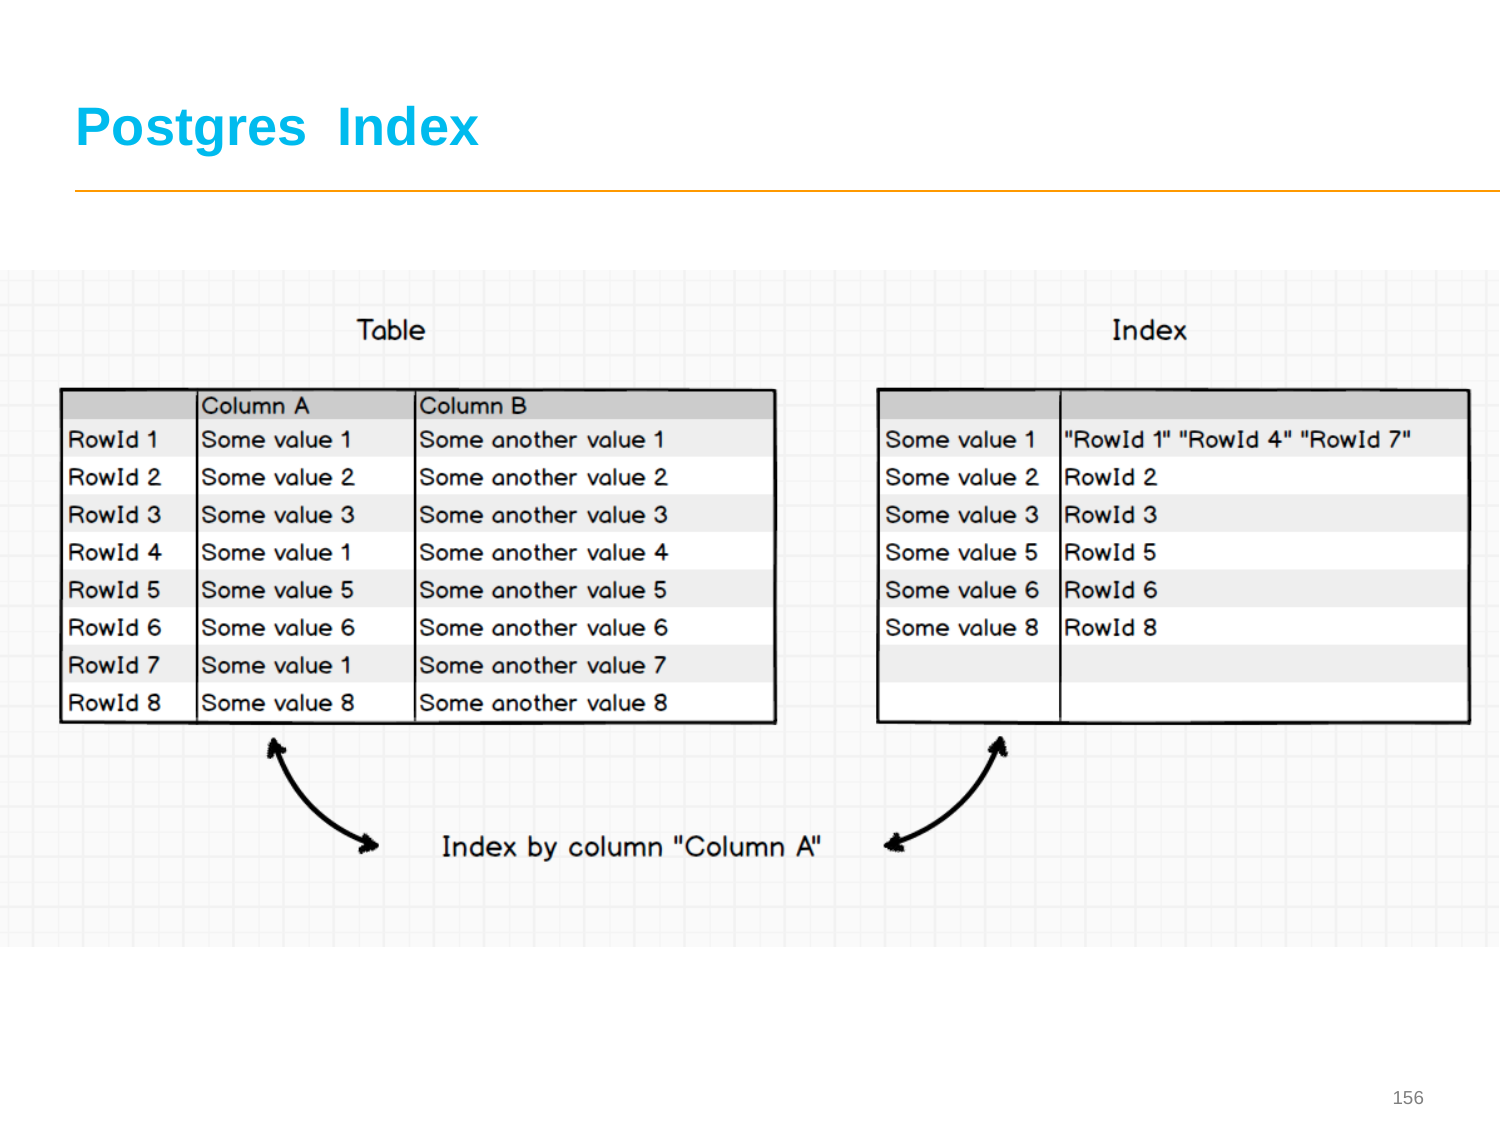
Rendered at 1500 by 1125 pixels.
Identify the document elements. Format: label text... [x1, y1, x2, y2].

title Postgres Index [75, 27, 1422, 157]
picture [0, 270, 1499, 947]
